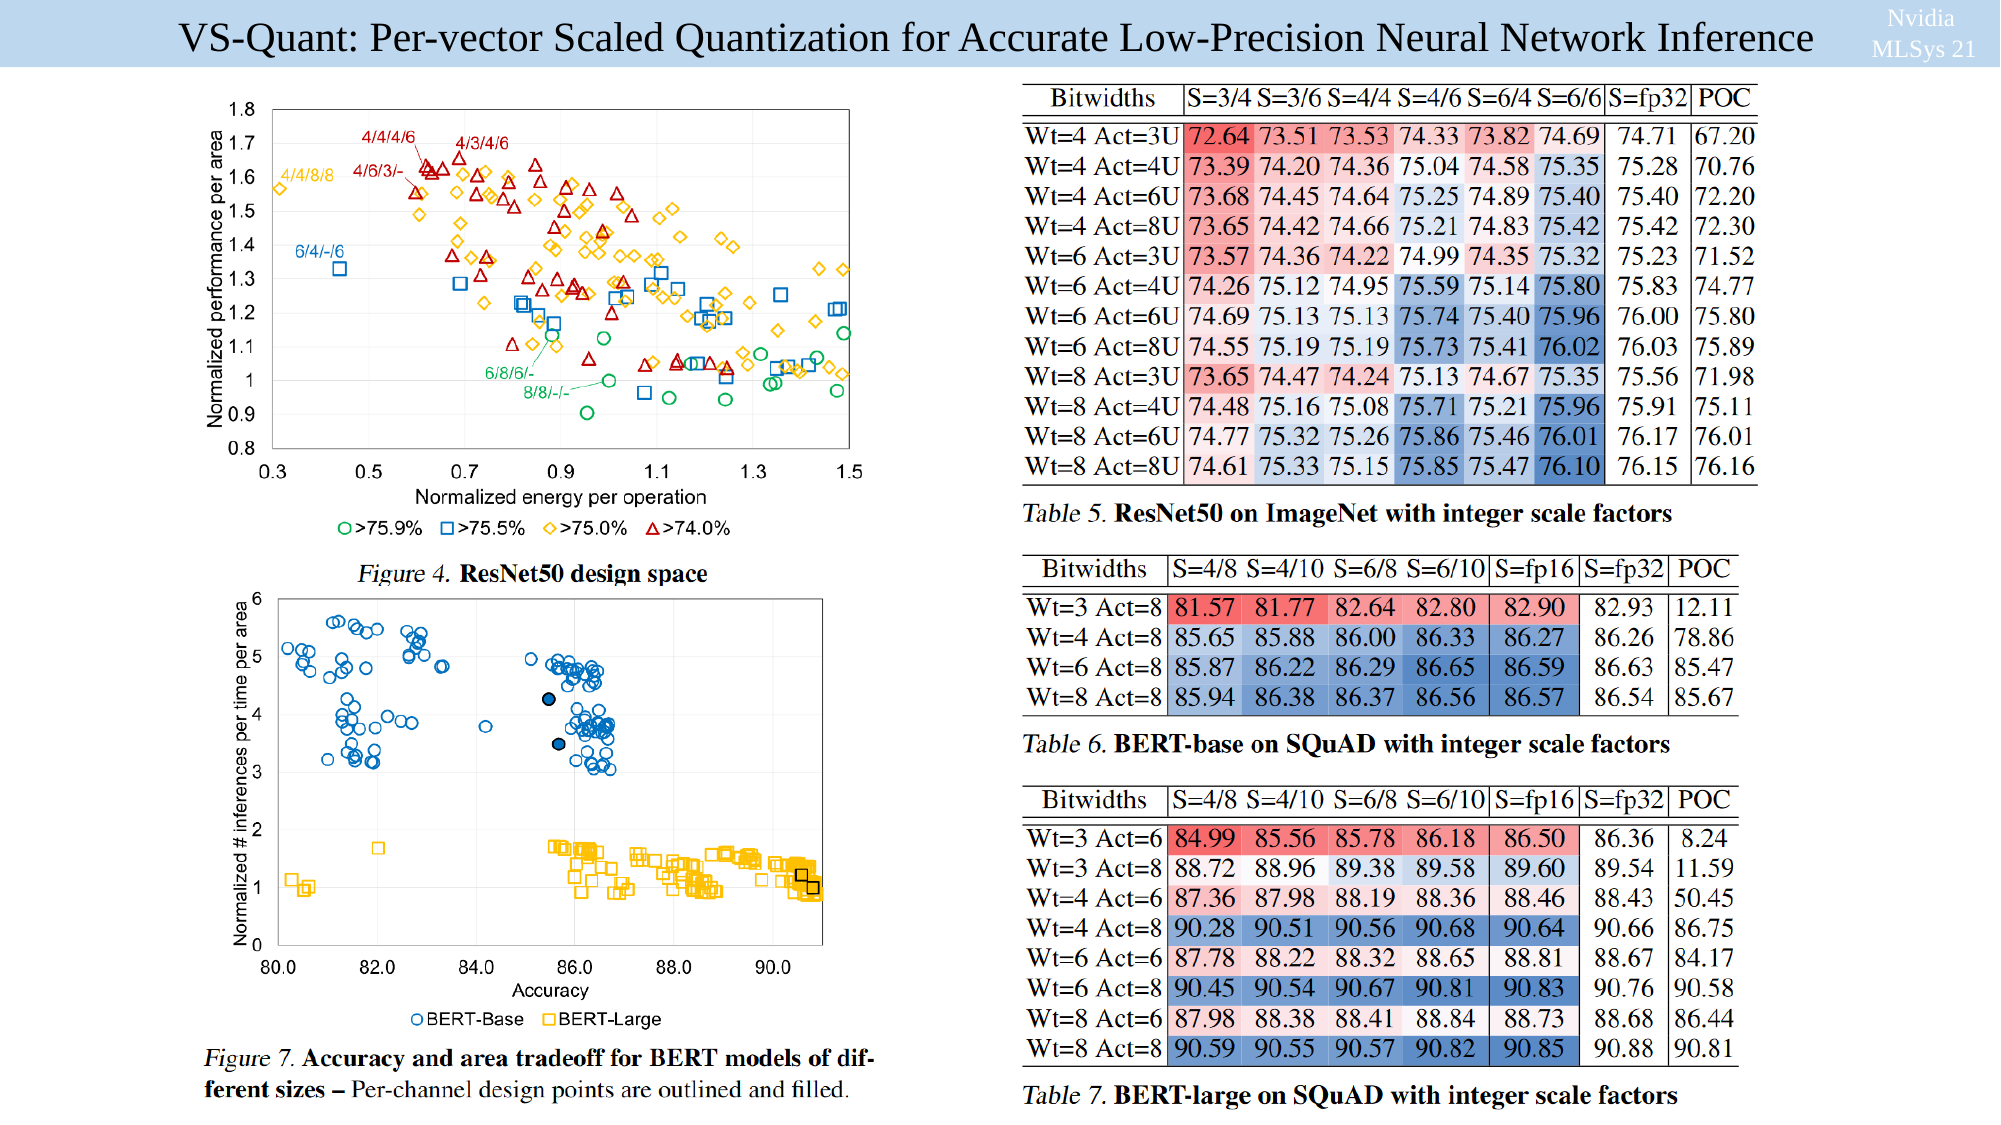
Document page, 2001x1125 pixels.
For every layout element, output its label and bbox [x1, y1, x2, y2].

text_box [1993, 0, 2000, 69]
picture [187, 95, 880, 1105]
text_box [1856, 0, 1993, 71]
text_box [0, 0, 1856, 69]
picture [1007, 78, 1766, 1110]
